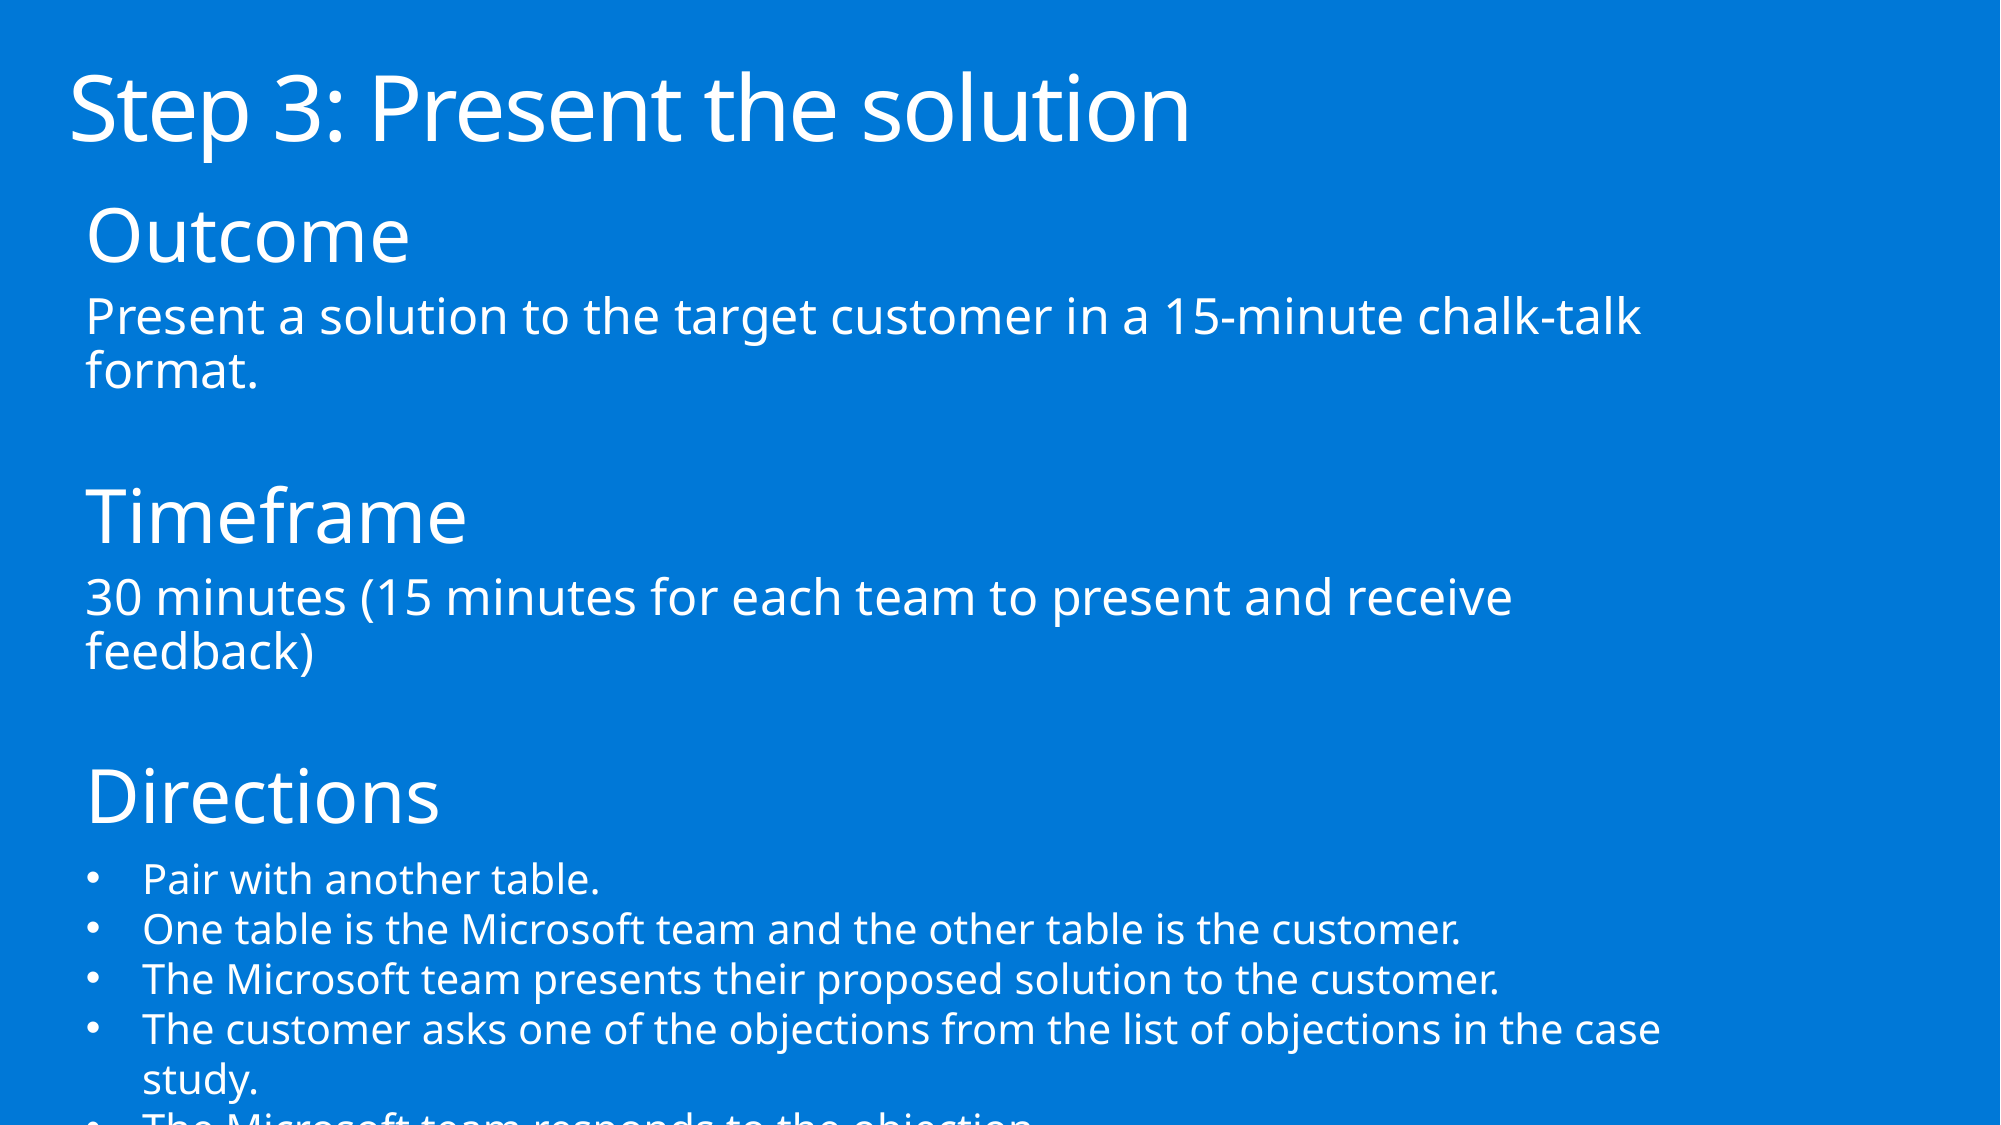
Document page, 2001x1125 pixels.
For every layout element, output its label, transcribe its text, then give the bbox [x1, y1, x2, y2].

title Step 3: Present the solution [44, 47, 1957, 196]
text_box Outcome Present a solution to the target customer in a 15-minute chalk-talk format. Timeframe 30 minutes (15 minutes for each team to present and receive feedback) Directions Pair with another table. One table is the Microsoft team and the other table is the customer. The Microsoft team presents their proposed solution to the customer. The customer asks one of the objections from the list of objections in the case study. The Microsoft team responds to the objection. The customer team gives feedback to the Microsoft team. [55, 174, 1734, 1125]
